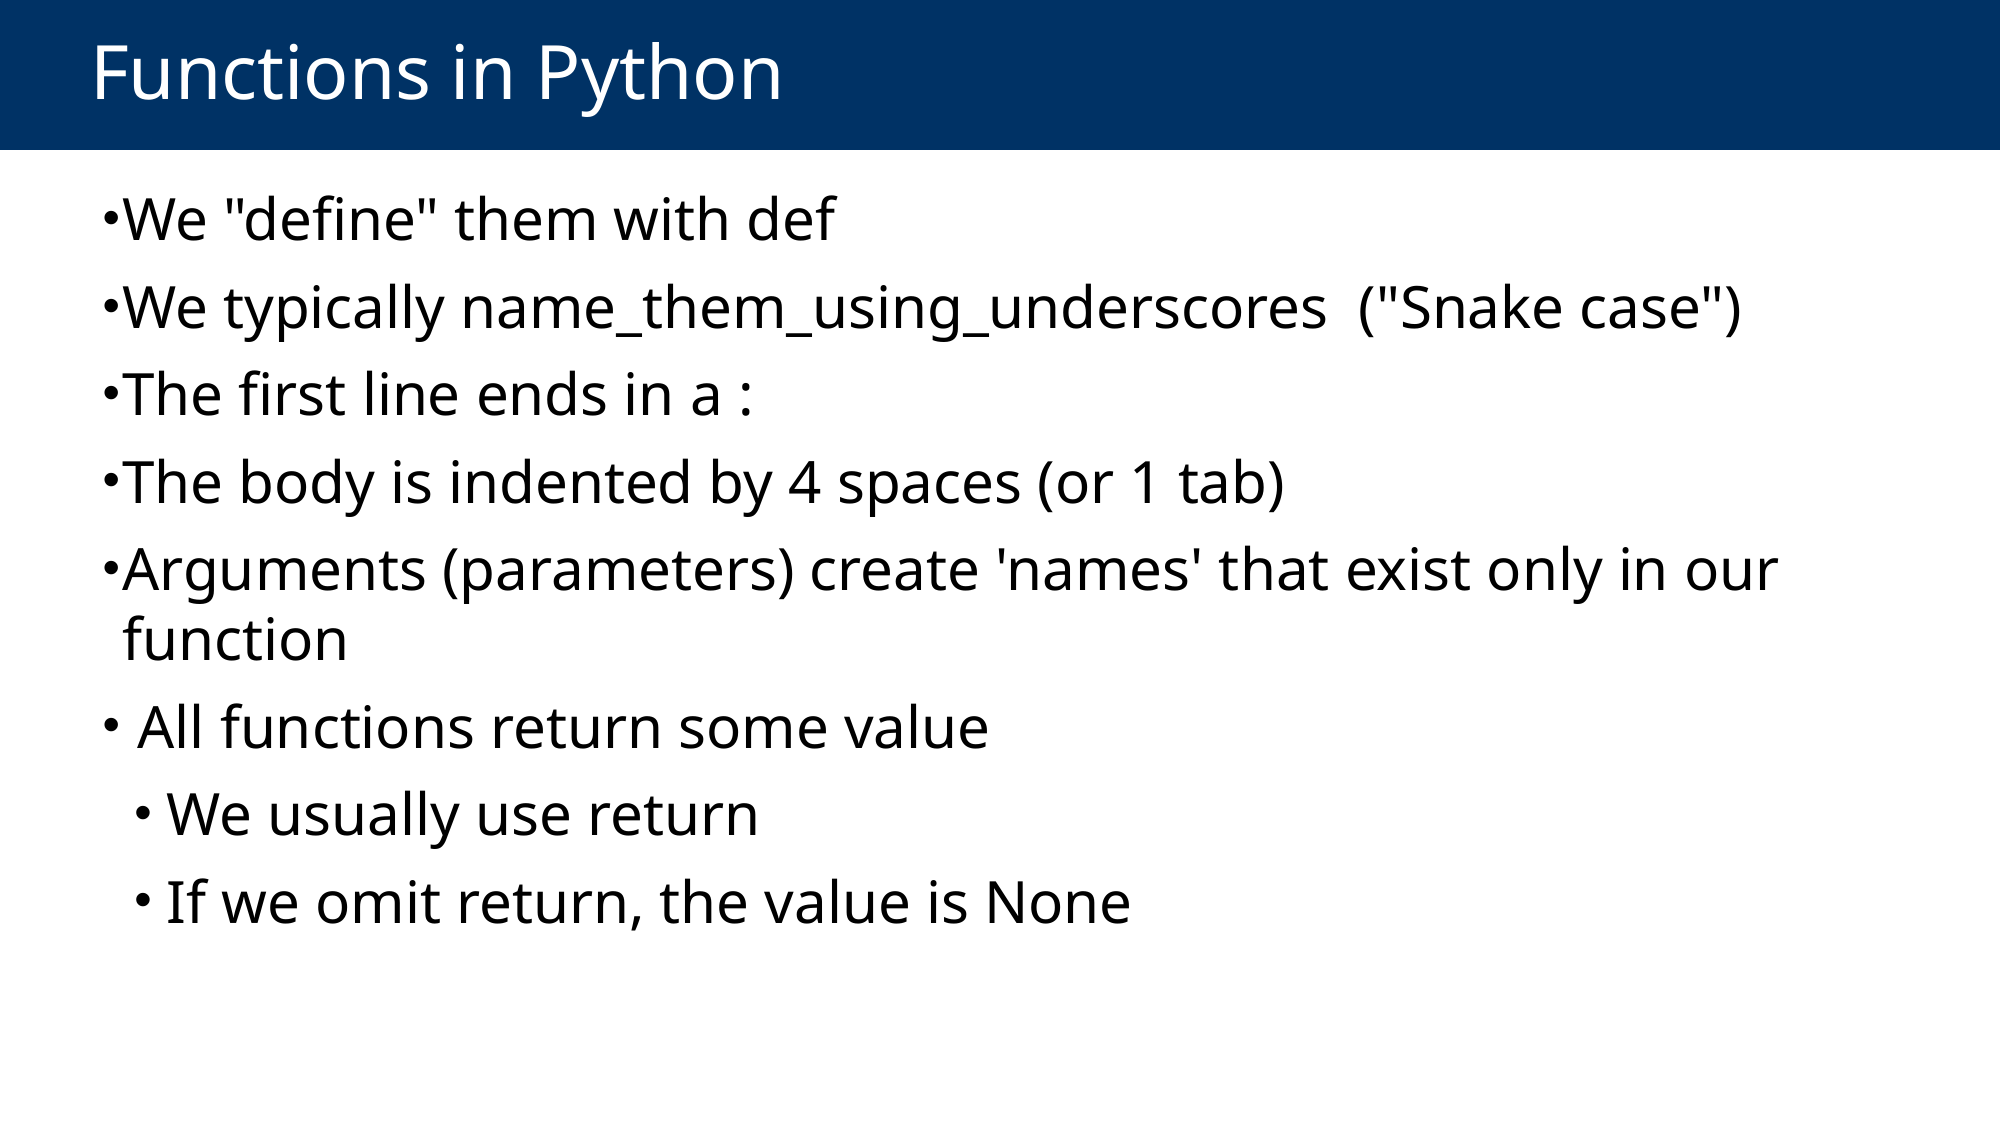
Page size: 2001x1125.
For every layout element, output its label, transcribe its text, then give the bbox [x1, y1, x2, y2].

list We "define" them with def We typically name_them_using_underscores ("Snake case") The first line ends in a : The body is indented by 4 spaces (or 1 tab) Arguments (parameters) create 'names' that exist only in our function All functions return some value We usually use return If we omit return, the value is None [87, 174, 1928, 1038]
title Functions in Python [0, 0, 2000, 152]
